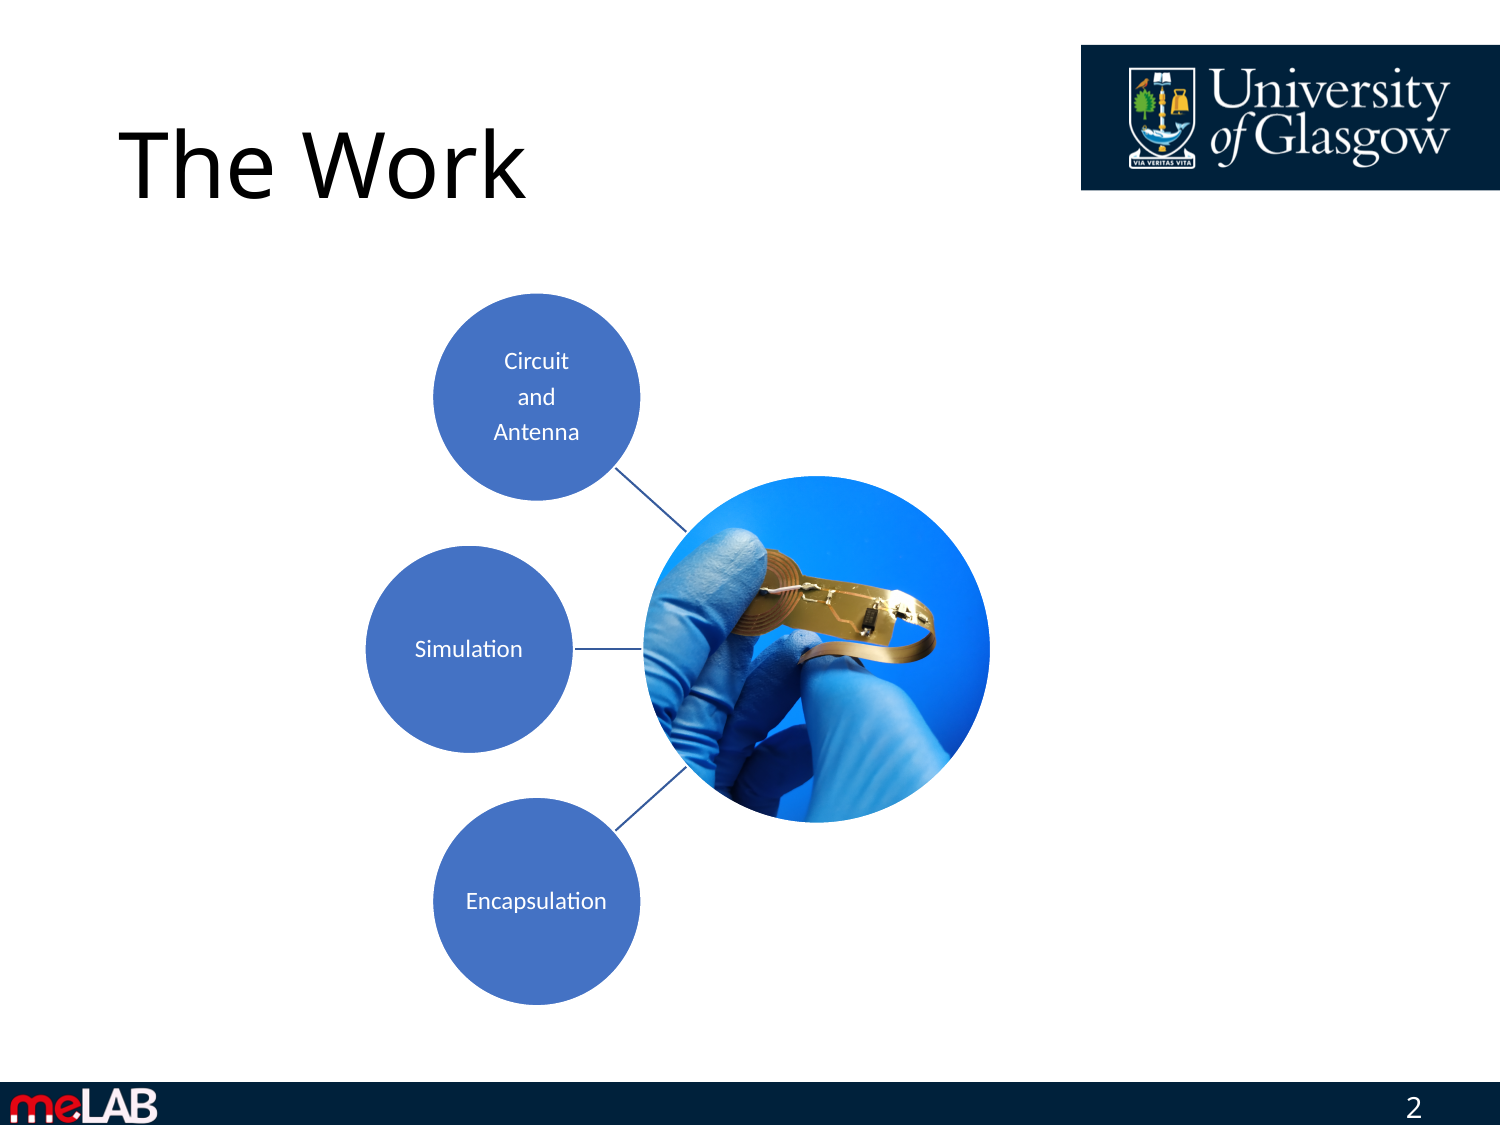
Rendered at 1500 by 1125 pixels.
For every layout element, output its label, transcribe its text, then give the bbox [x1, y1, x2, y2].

picture [1397, 66, 1452, 169]
title The Work [103, 59, 1397, 278]
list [0, 292, 1168, 1007]
picture [8, 1079, 162, 1125]
